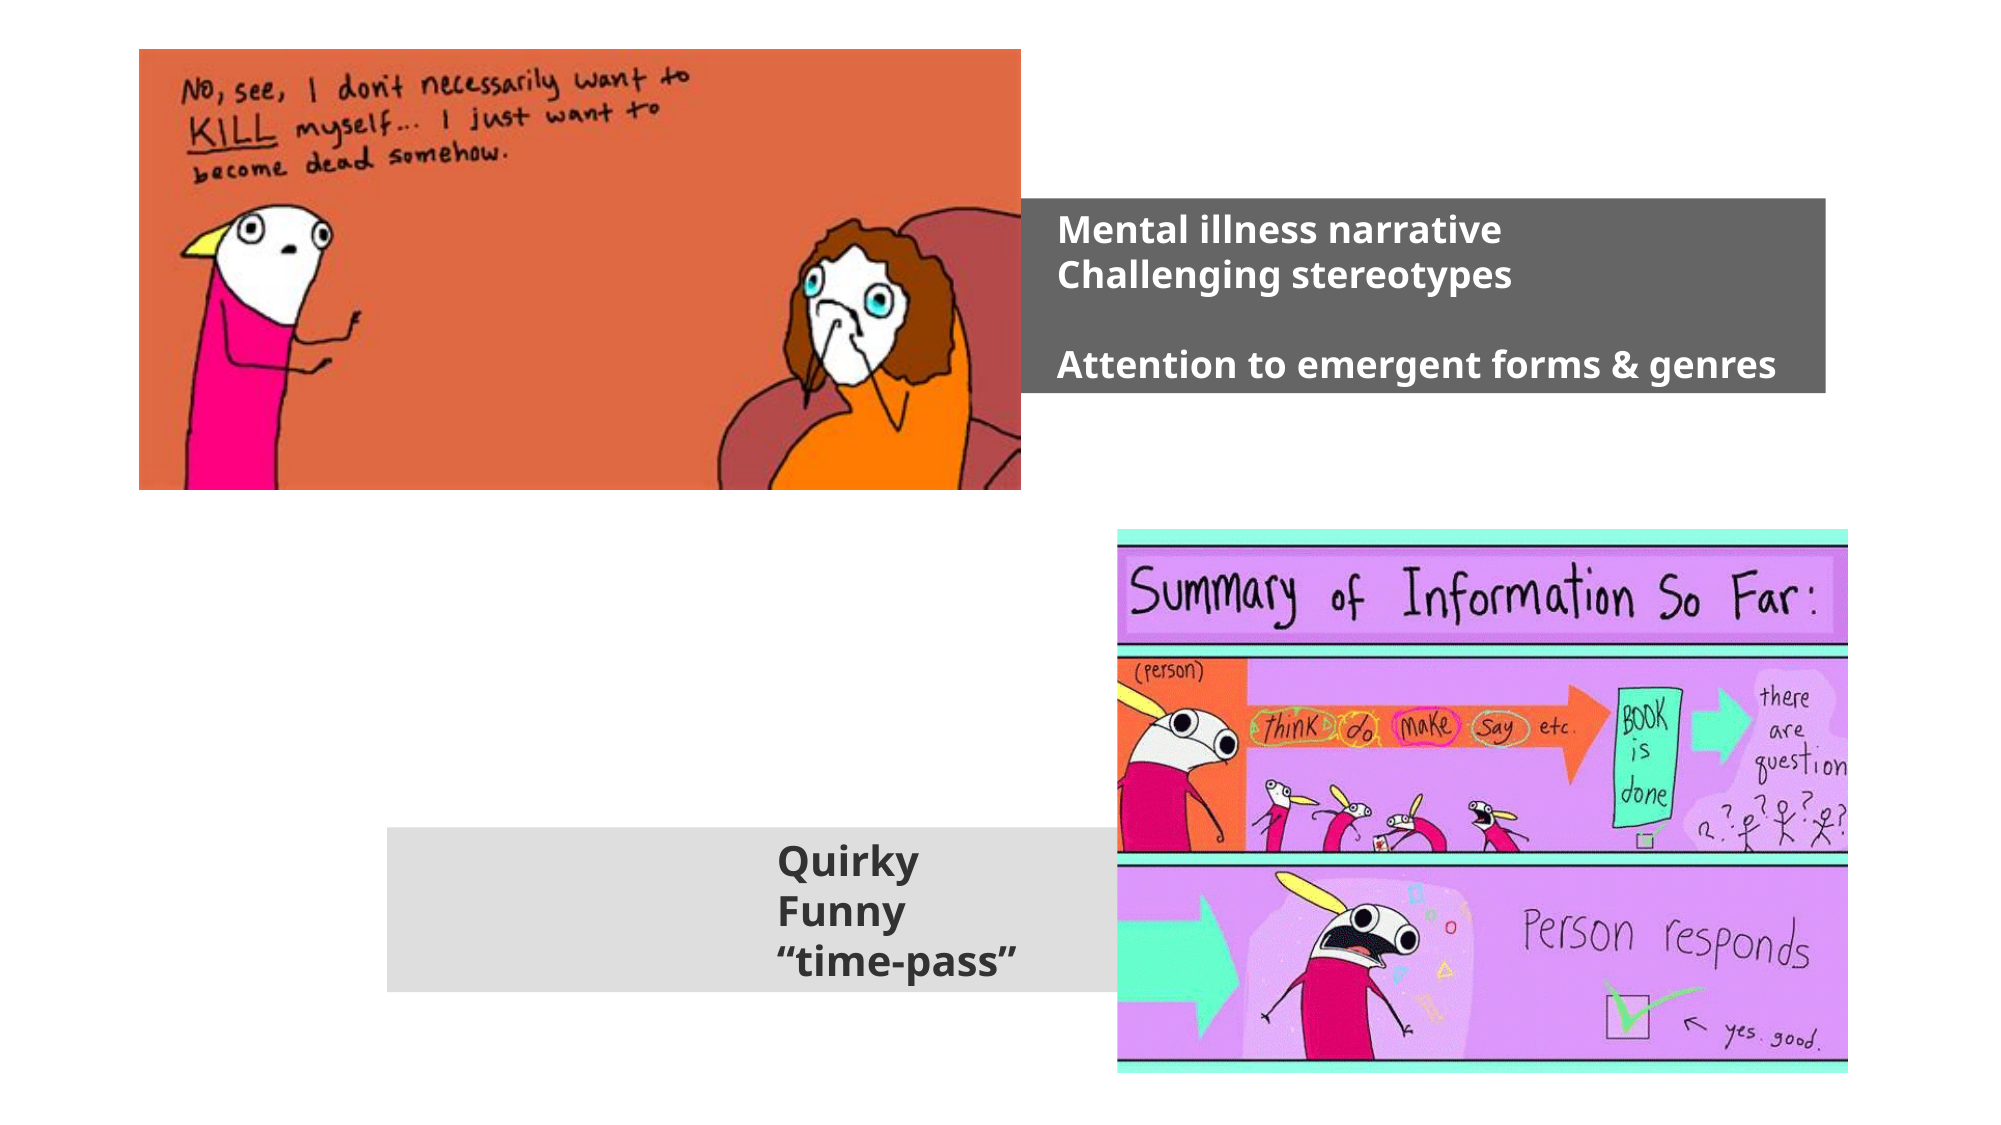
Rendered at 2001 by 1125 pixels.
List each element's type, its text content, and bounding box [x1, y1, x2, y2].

text_box Quirky Funny “time-pass” [387, 827, 1117, 993]
picture [1117, 529, 1848, 1073]
text_box Mental illness narrative Challenging stereotypes Attention to emergent forms & genres [1021, 198, 1826, 394]
picture [139, 49, 1021, 490]
